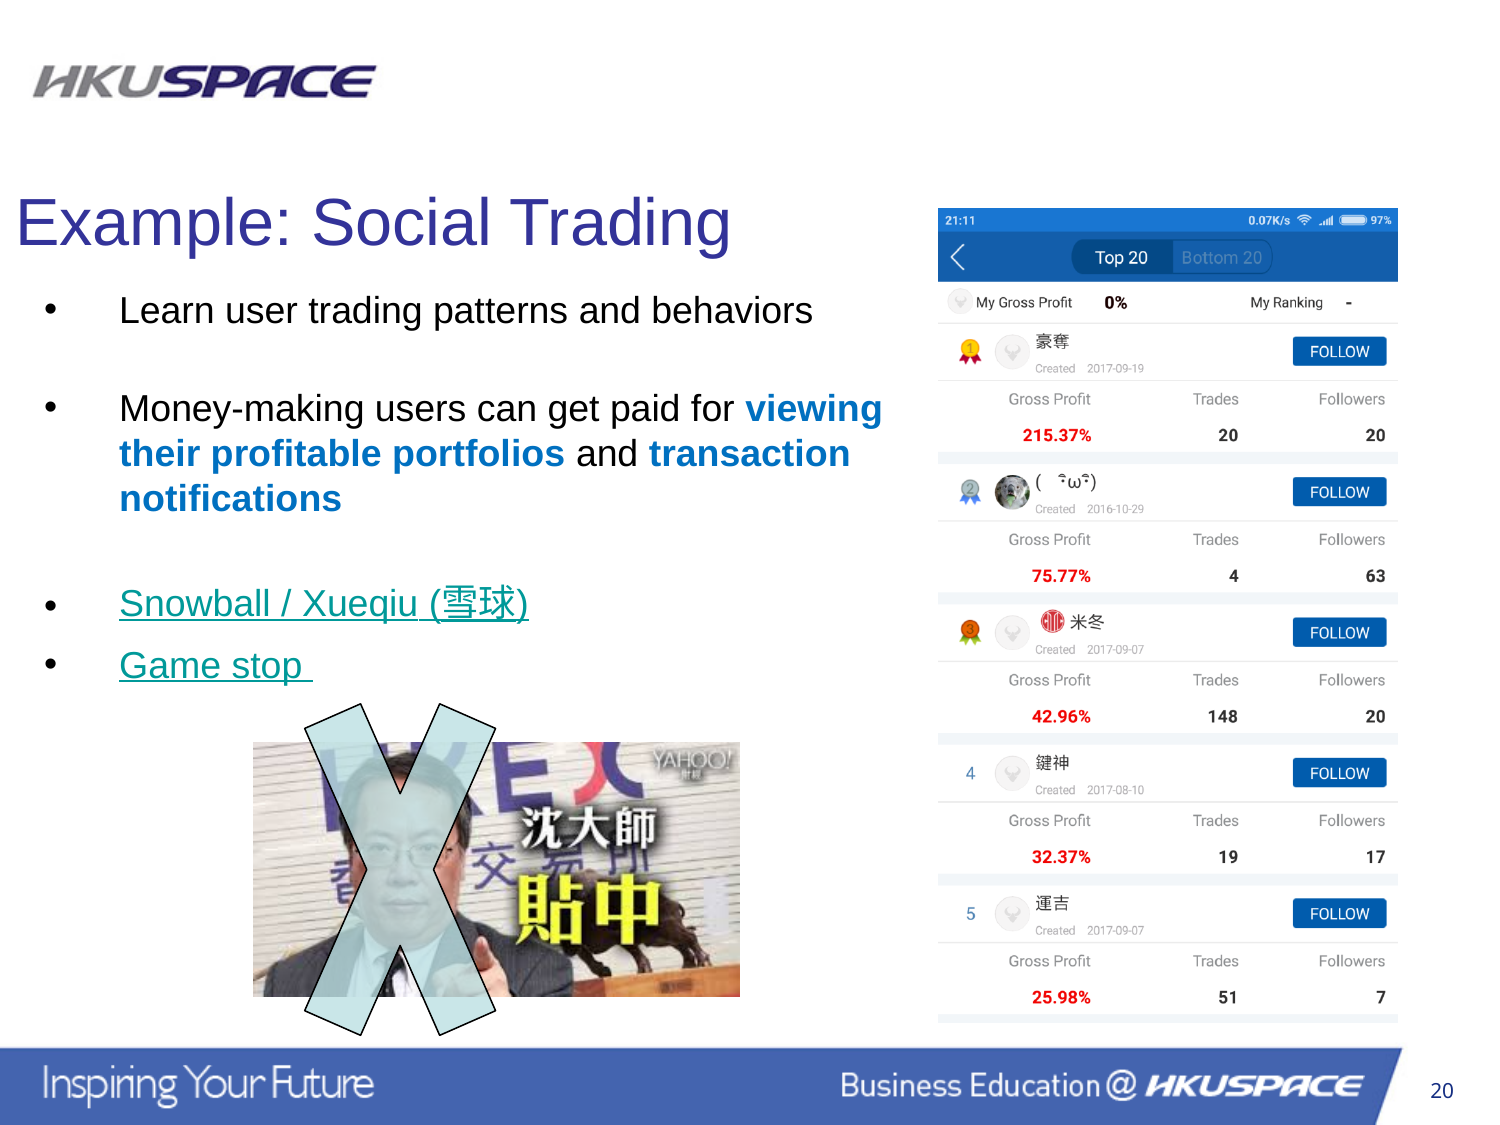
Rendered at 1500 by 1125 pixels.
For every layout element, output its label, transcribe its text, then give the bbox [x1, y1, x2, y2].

text_box [423, 703, 496, 741]
text_box [425, 1004, 496, 1036]
text_box [304, 1004, 375, 1036]
picture [0, 0, 1500, 1125]
text_box Learn user trading patterns and behaviors Money-making users can get paid for viewing their profitable portfolios and transaction notifications Snowball / Xueqiu (雪球) Game stop [29, 278, 904, 1047]
text_box [304, 703, 377, 741]
slide_number 20 [1415, 1070, 1499, 1125]
title Example: Social Trading [0, 101, 1325, 266]
